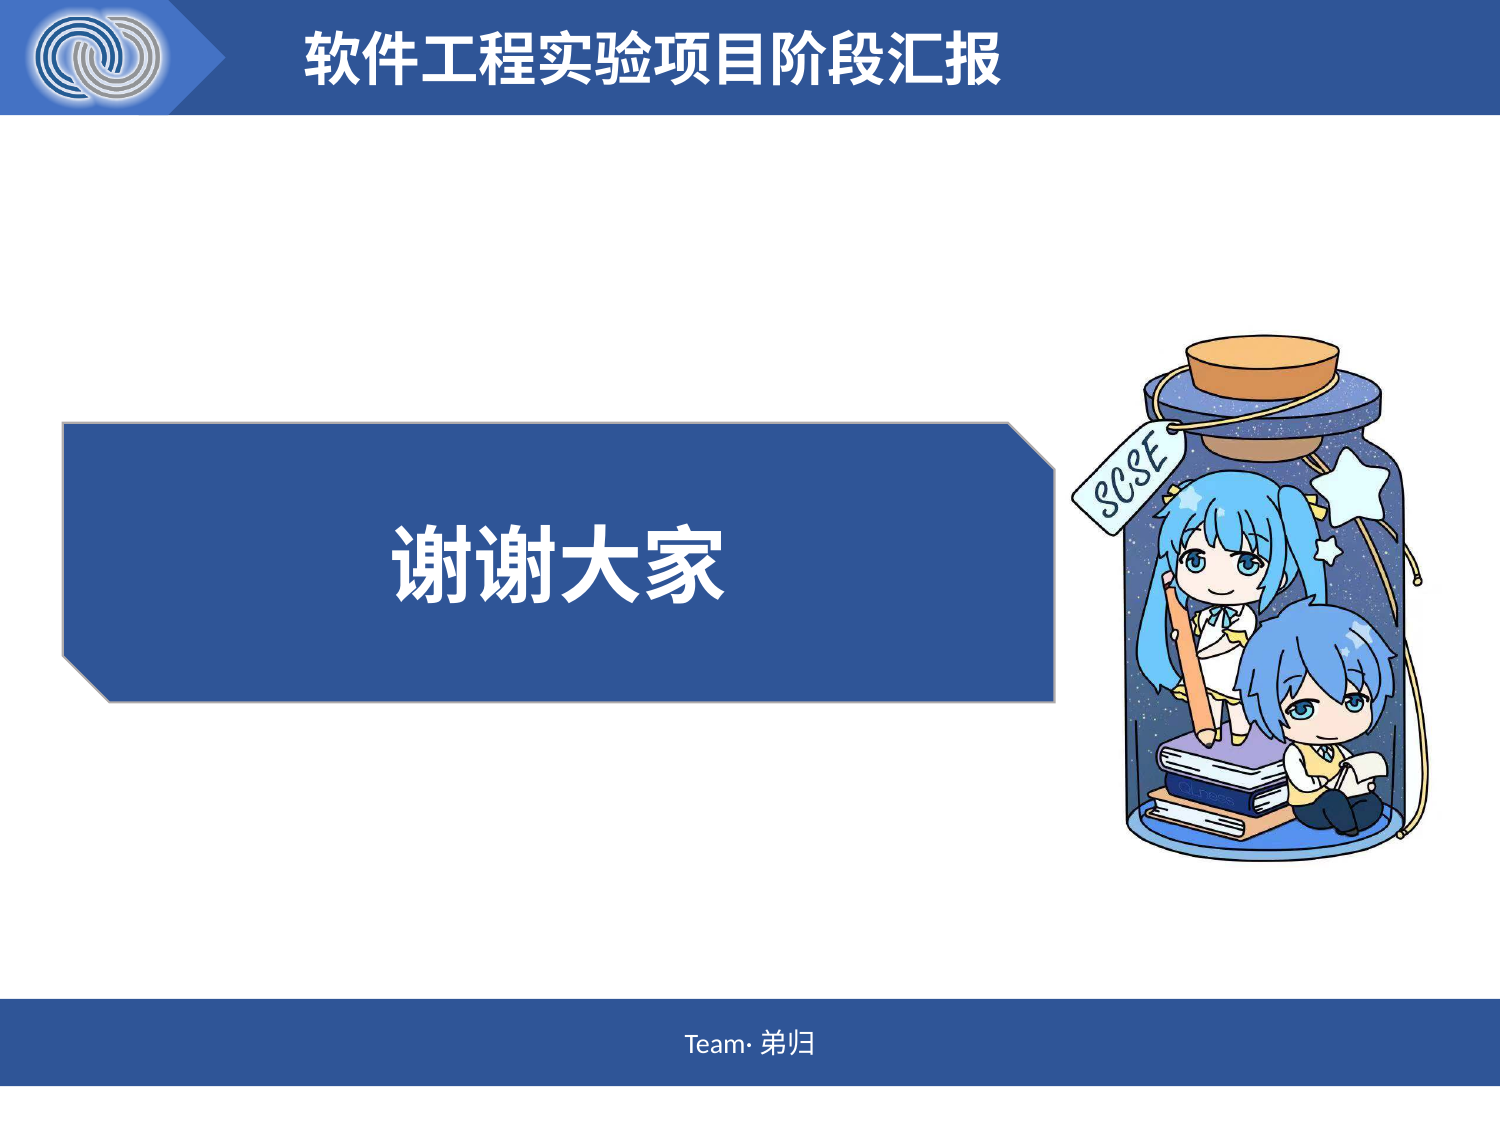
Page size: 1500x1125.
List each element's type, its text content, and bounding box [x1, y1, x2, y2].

text_box Team·弟归 [0, 998, 1500, 1087]
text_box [0, 0, 1500, 116]
picture [1027, 292, 1500, 896]
text_box 谢谢大家 [61, 421, 1027, 704]
